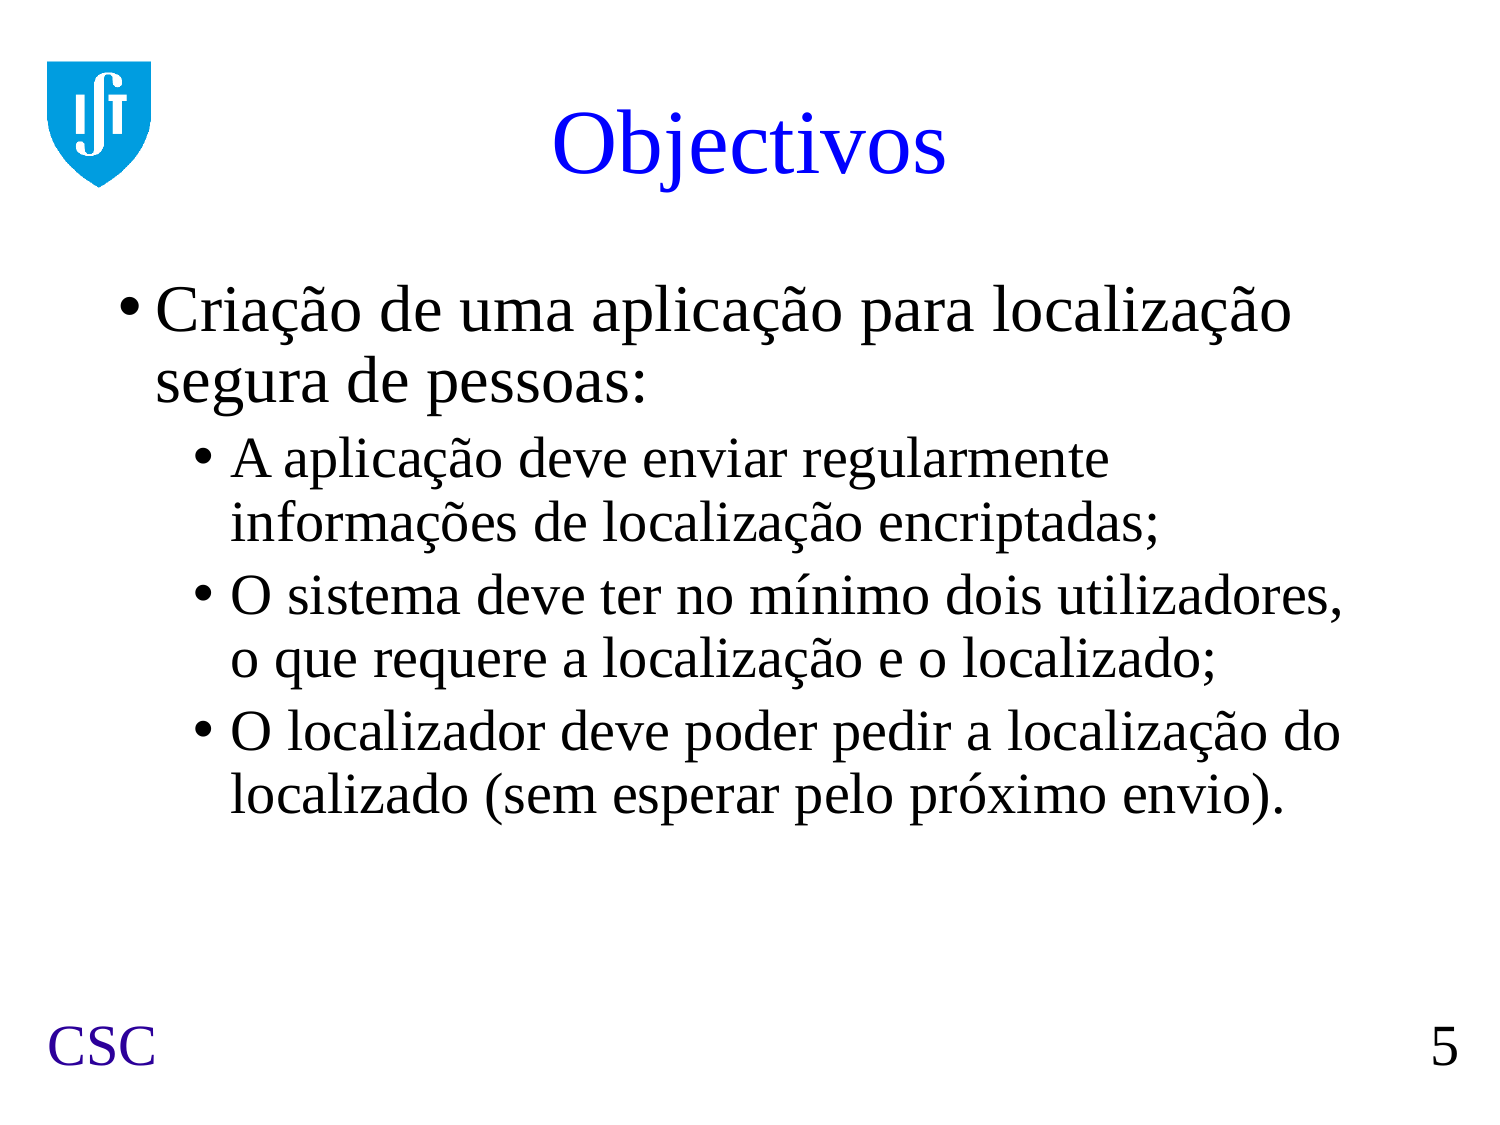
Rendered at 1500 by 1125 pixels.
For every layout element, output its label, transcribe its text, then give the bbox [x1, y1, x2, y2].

title Objectivos [102, 34, 1398, 254]
list Criação de uma aplicação para localização segura de pessoas: A aplicação deve enviar regularmente informações de localização encriptadas; O sistema deve ter no mínimo dois utilizadores, o que requere a localização e o localizado; O localizador deve poder pedir a localização do localizado (sem esperar pelo próximo envio). [103, 265, 1397, 980]
text_box CSC [4, 999, 201, 1085]
picture [44, 59, 153, 193]
text_box 5 [1415, 999, 1500, 1085]
